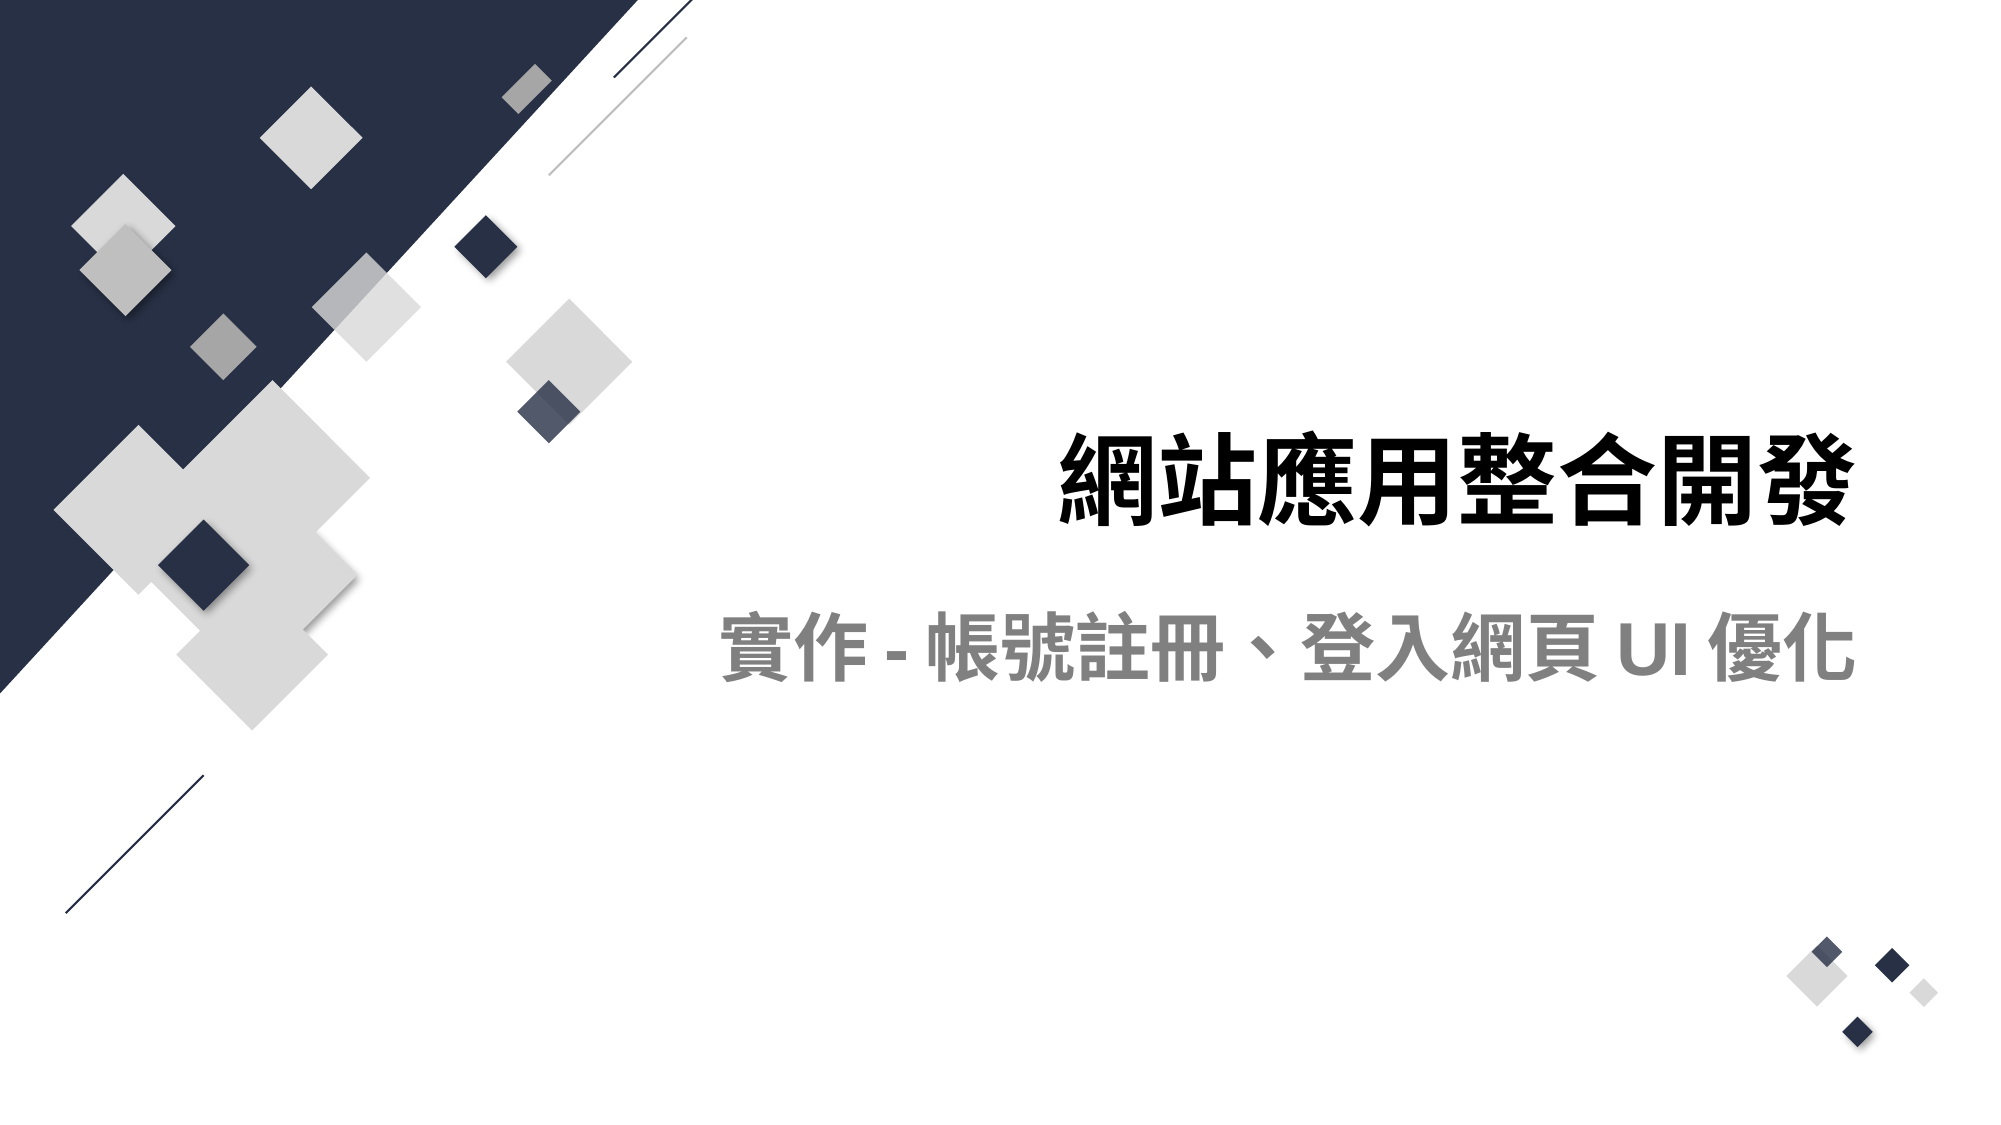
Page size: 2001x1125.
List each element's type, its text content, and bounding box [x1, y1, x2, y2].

title 網站應用整合開發 [679, 394, 1873, 576]
subtitle 實作-帳號註冊、登入網頁UI優化 [679, 603, 1873, 709]
